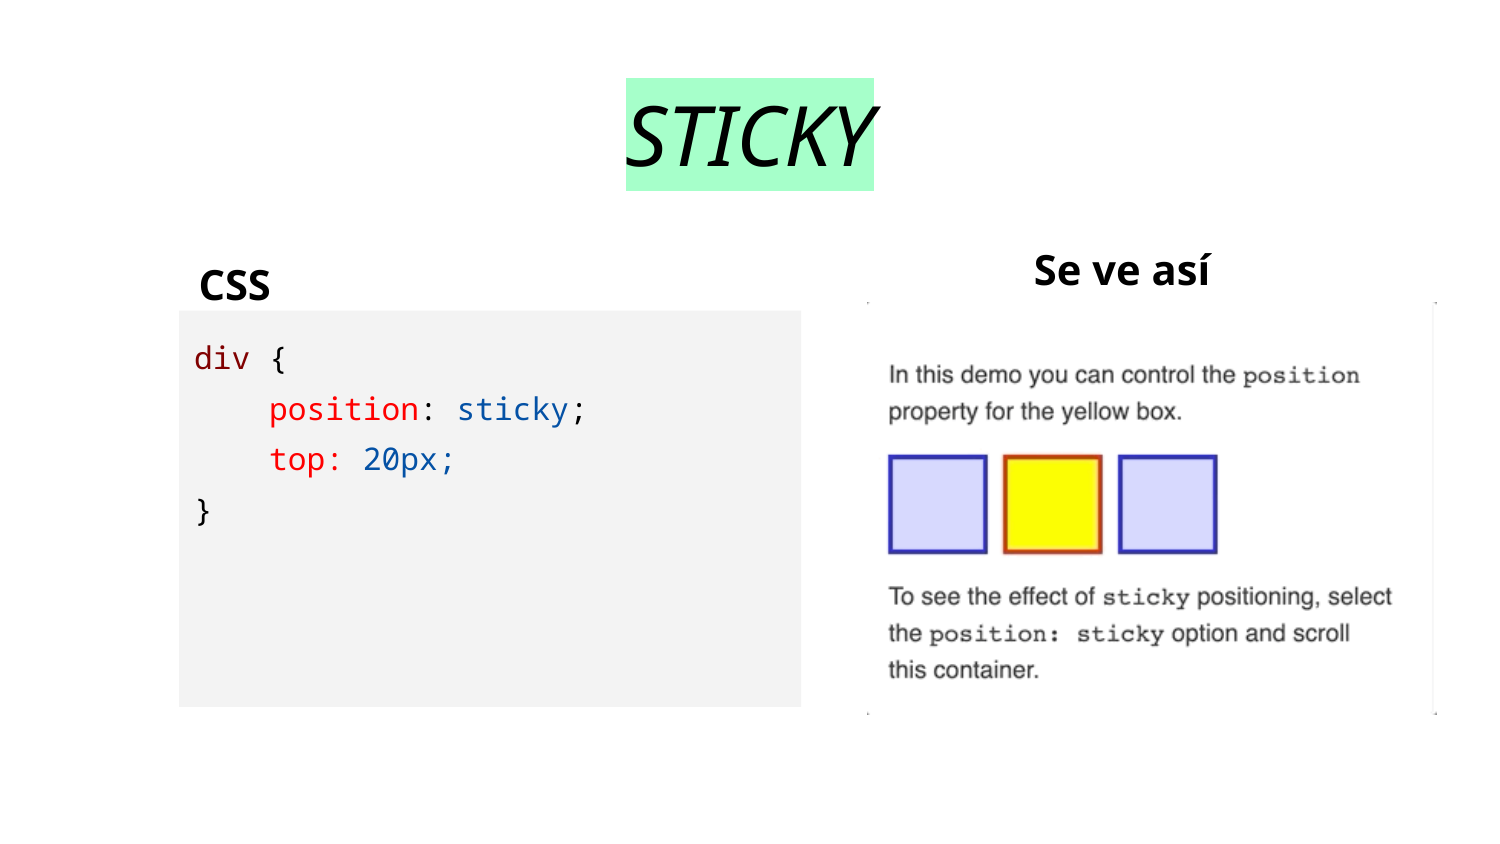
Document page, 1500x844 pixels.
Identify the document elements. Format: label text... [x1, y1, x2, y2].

text_box div { position: sticky; top: 20px; } [179, 310, 802, 707]
text_box STICKY [238, 53, 1262, 214]
picture [867, 302, 1437, 716]
text_box Se ve así [1018, 228, 1242, 300]
text_box CSS [183, 243, 369, 317]
